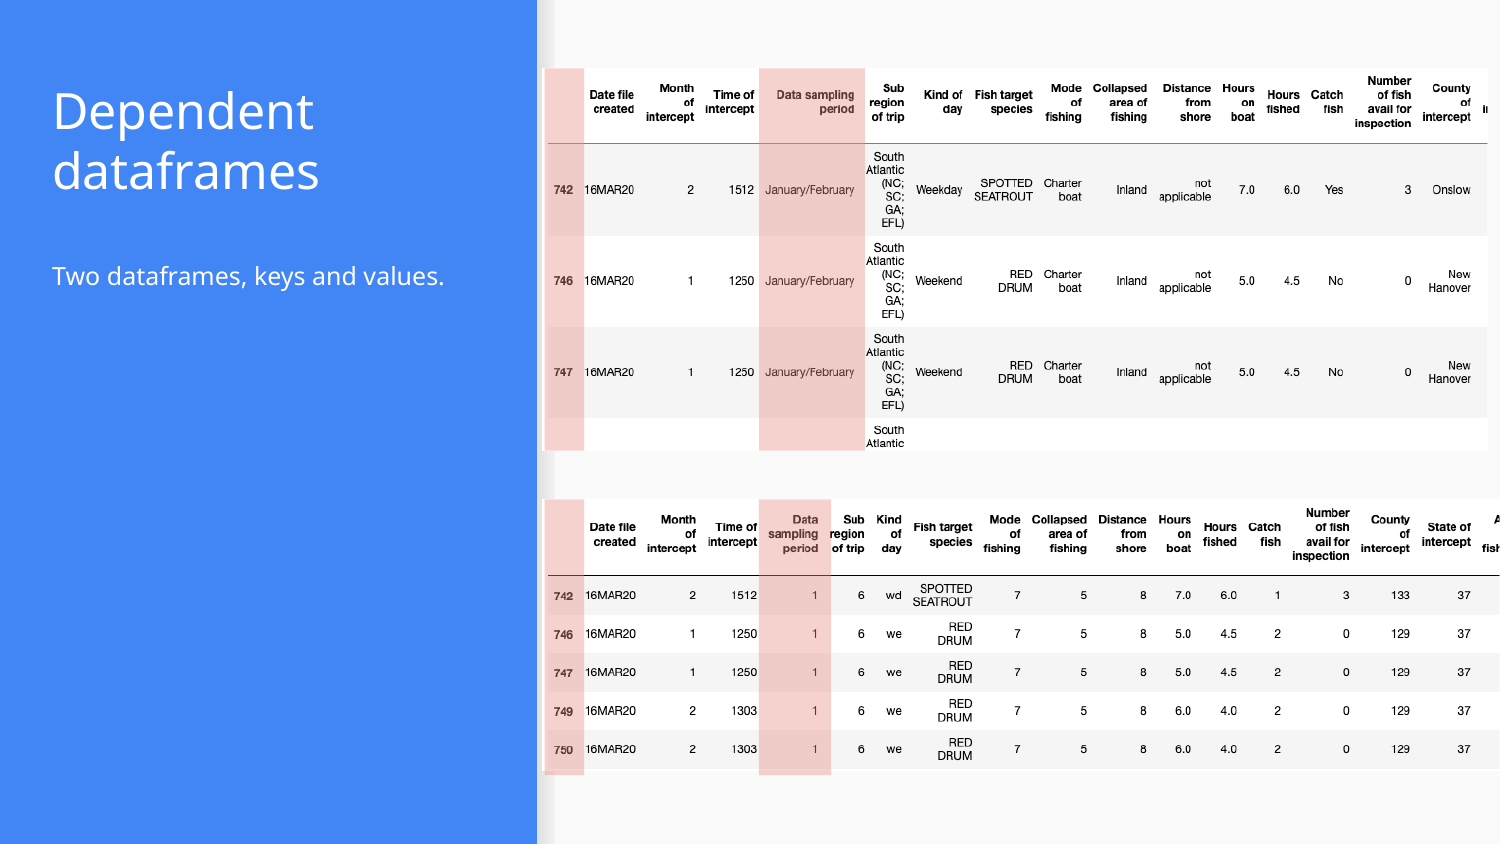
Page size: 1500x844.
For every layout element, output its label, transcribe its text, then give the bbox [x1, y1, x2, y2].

title Dependent dataframes [37, 58, 498, 216]
picture [541, 68, 1488, 451]
list Two dataframes, keys and values. [37, 240, 498, 760]
picture [541, 499, 1500, 772]
